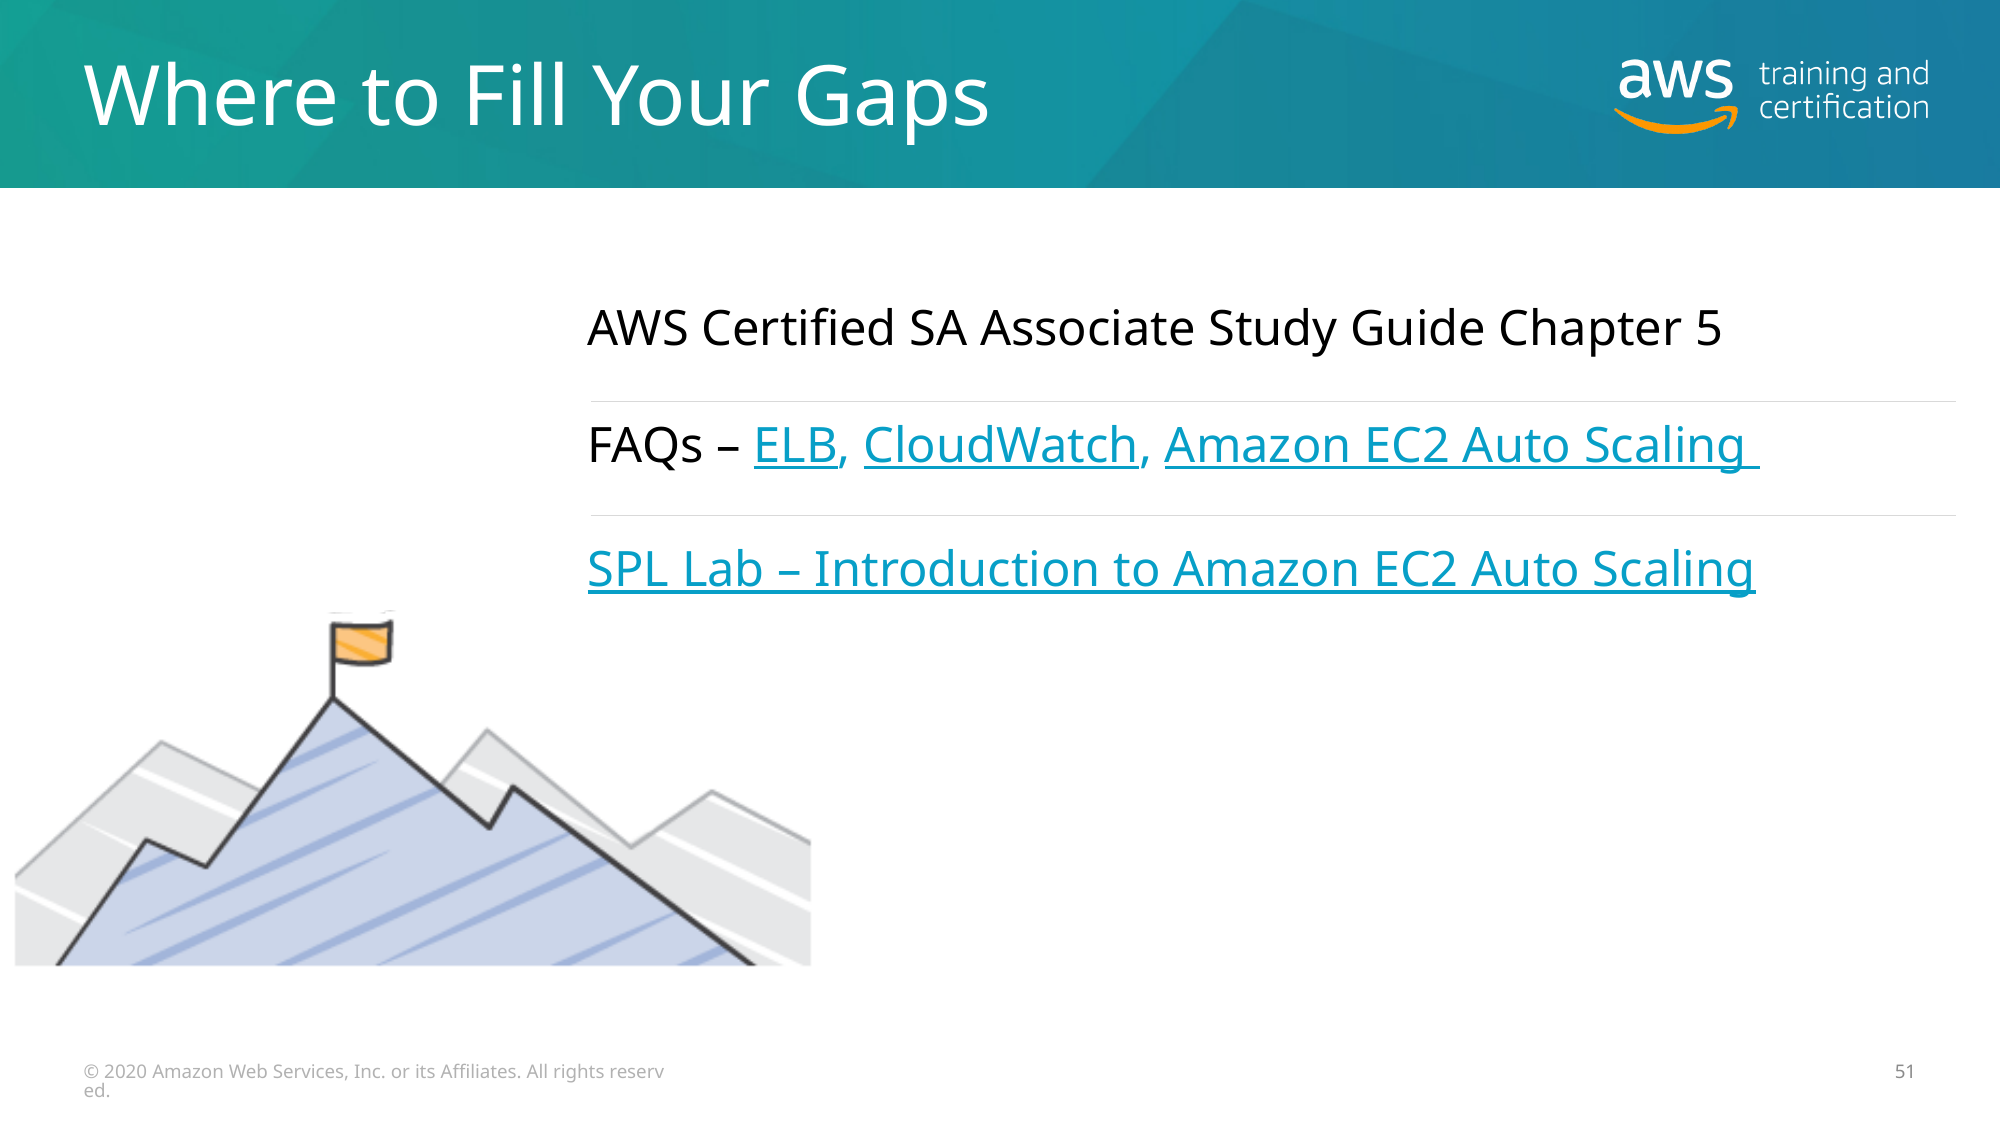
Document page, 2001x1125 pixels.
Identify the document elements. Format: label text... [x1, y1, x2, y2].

title Where to Fill Your Gaps [68, 59, 1551, 138]
picture [0, 0, 2000, 188]
picture [3, 609, 820, 976]
text_box AWS Certified SA Associate Study Guide Chapter 5 FAQs – ELB, CloudWatch, Amazon EC2 Auto Scaling SPL Lab – Introduction to Amazon EC2 Auto Scaling [587, 296, 1971, 663]
slide_number 51 [1481, 1042, 1932, 1103]
footer © 2020 Amazon Web Services, Inc. or its Affiliates. All rights reserved. [68, 1042, 682, 1103]
